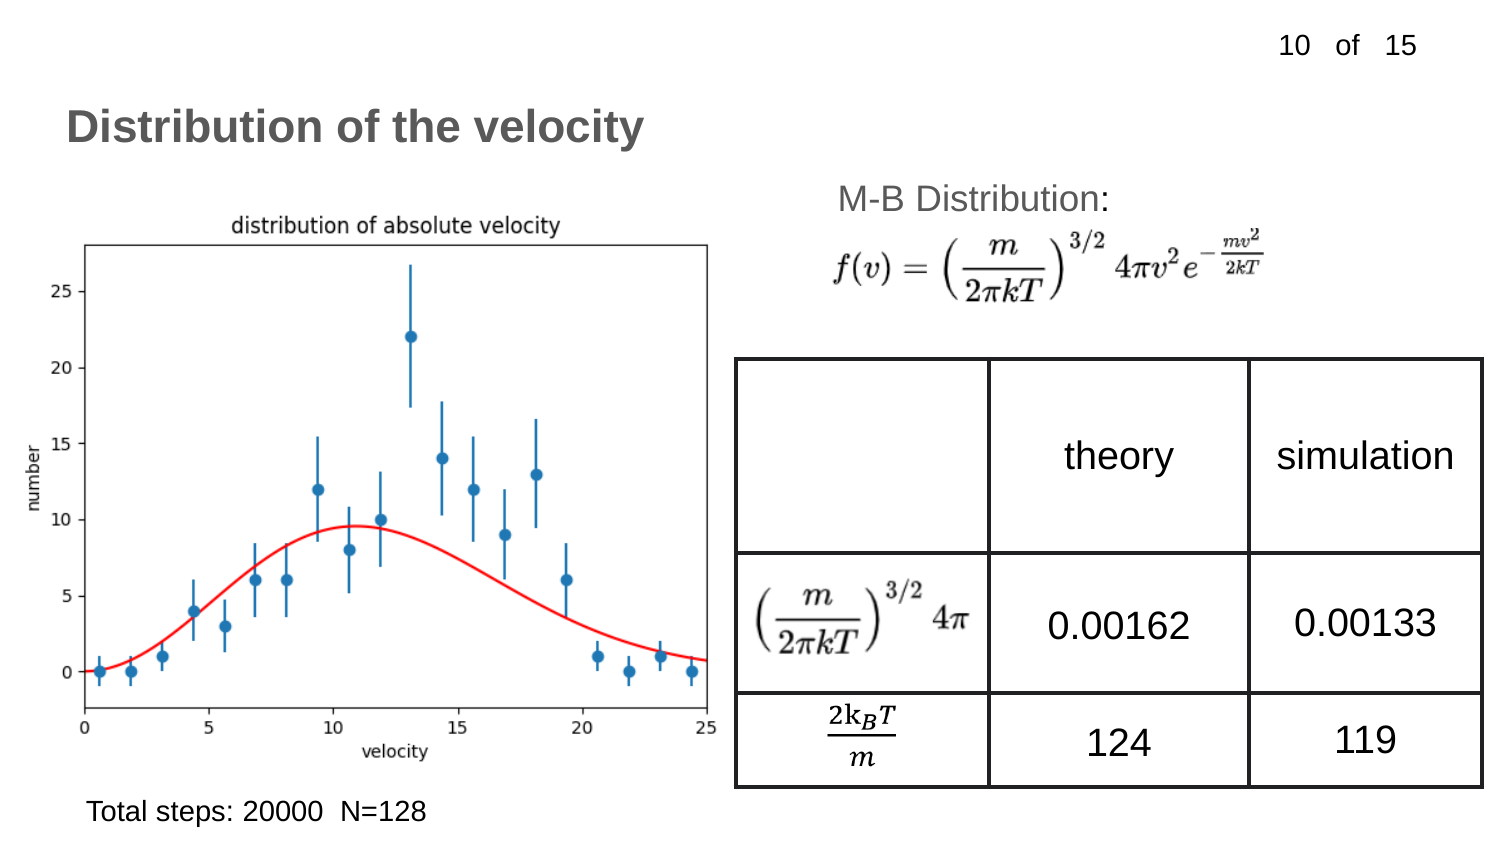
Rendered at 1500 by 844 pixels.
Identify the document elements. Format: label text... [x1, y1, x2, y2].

picture [823, 699, 896, 775]
picture [822, 228, 1273, 323]
table_cell 119 [1251, 695, 1480, 785]
table_cell 124 [991, 695, 1247, 785]
title Distribution of the velocity [51, 72, 1449, 167]
table_header simulation [1251, 361, 1480, 551]
table_header [791, 361, 987, 551]
picture [0, 172, 970, 775]
table_cell 0.00162 [991, 555, 1247, 691]
table_cell [791, 555, 987, 691]
text_box 10 of 15 [1213, 11, 1465, 77]
table_header theory [991, 361, 1247, 551]
table_cell [738, 695, 987, 785]
table_cell 0.00133 [1251, 555, 1480, 691]
text_box M-B Distribution: [822, 159, 1334, 357]
text_box Total steps: 20000 N=128 [70, 782, 463, 843]
